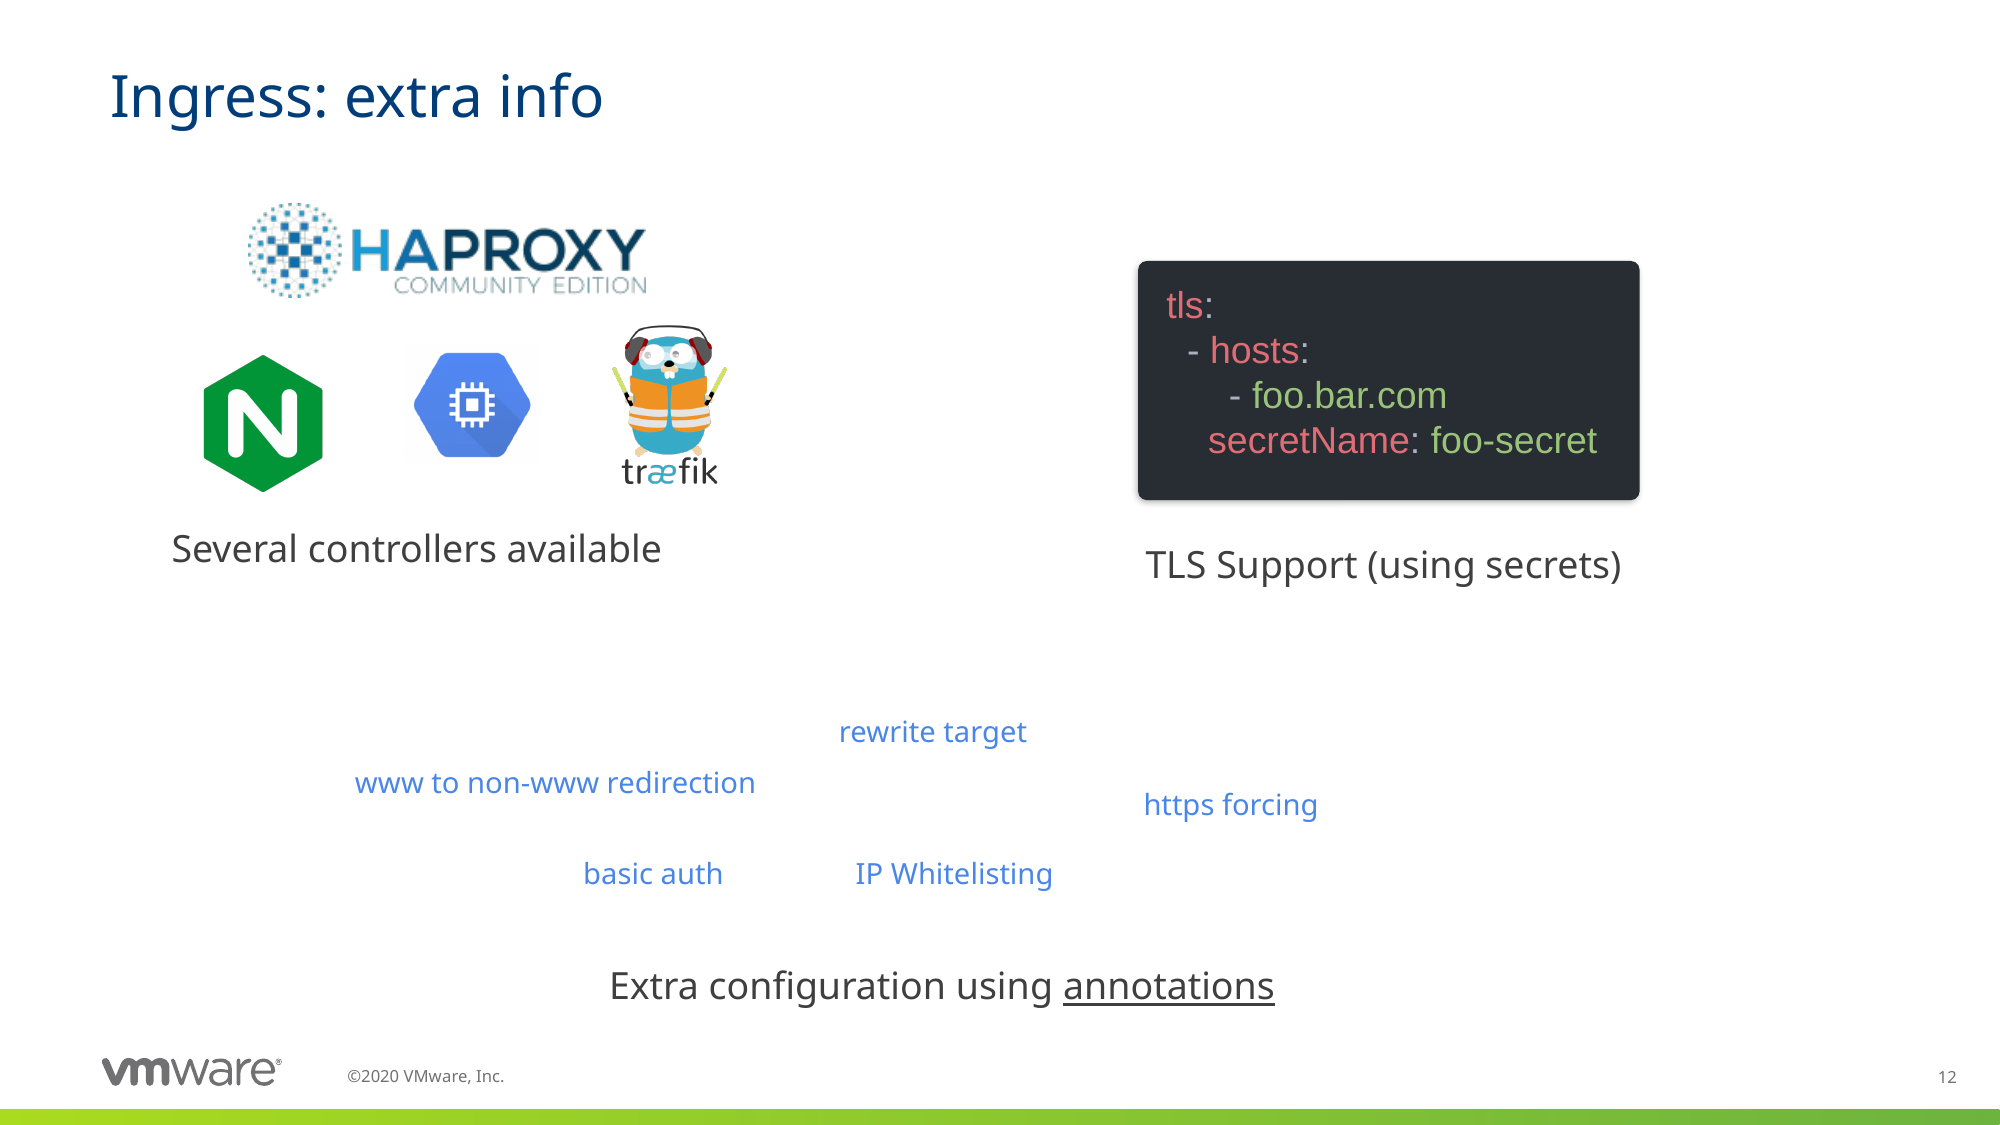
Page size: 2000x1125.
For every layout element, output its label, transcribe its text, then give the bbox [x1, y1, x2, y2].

picture [603, 316, 742, 491]
text_box rewrite target [823, 698, 1091, 758]
text_box basic auth [568, 840, 778, 900]
text_box https forcing [1128, 771, 1389, 831]
picture [248, 203, 646, 298]
text_box TLS Support (using secrets) [1118, 526, 1744, 627]
text_box IP Whitelisting [840, 840, 1102, 900]
title Ingress: extra info [95, 67, 1900, 131]
text_box tls: - hosts: - foo.bar.com secretName: foo-secret [1137, 260, 1641, 501]
picture [403, 343, 541, 464]
text_box Several controllers available [144, 509, 800, 611]
text_box www to non-www redirection [339, 748, 831, 809]
picture [186, 346, 341, 501]
text_box Extra configuration using annotations [456, 947, 1415, 1048]
